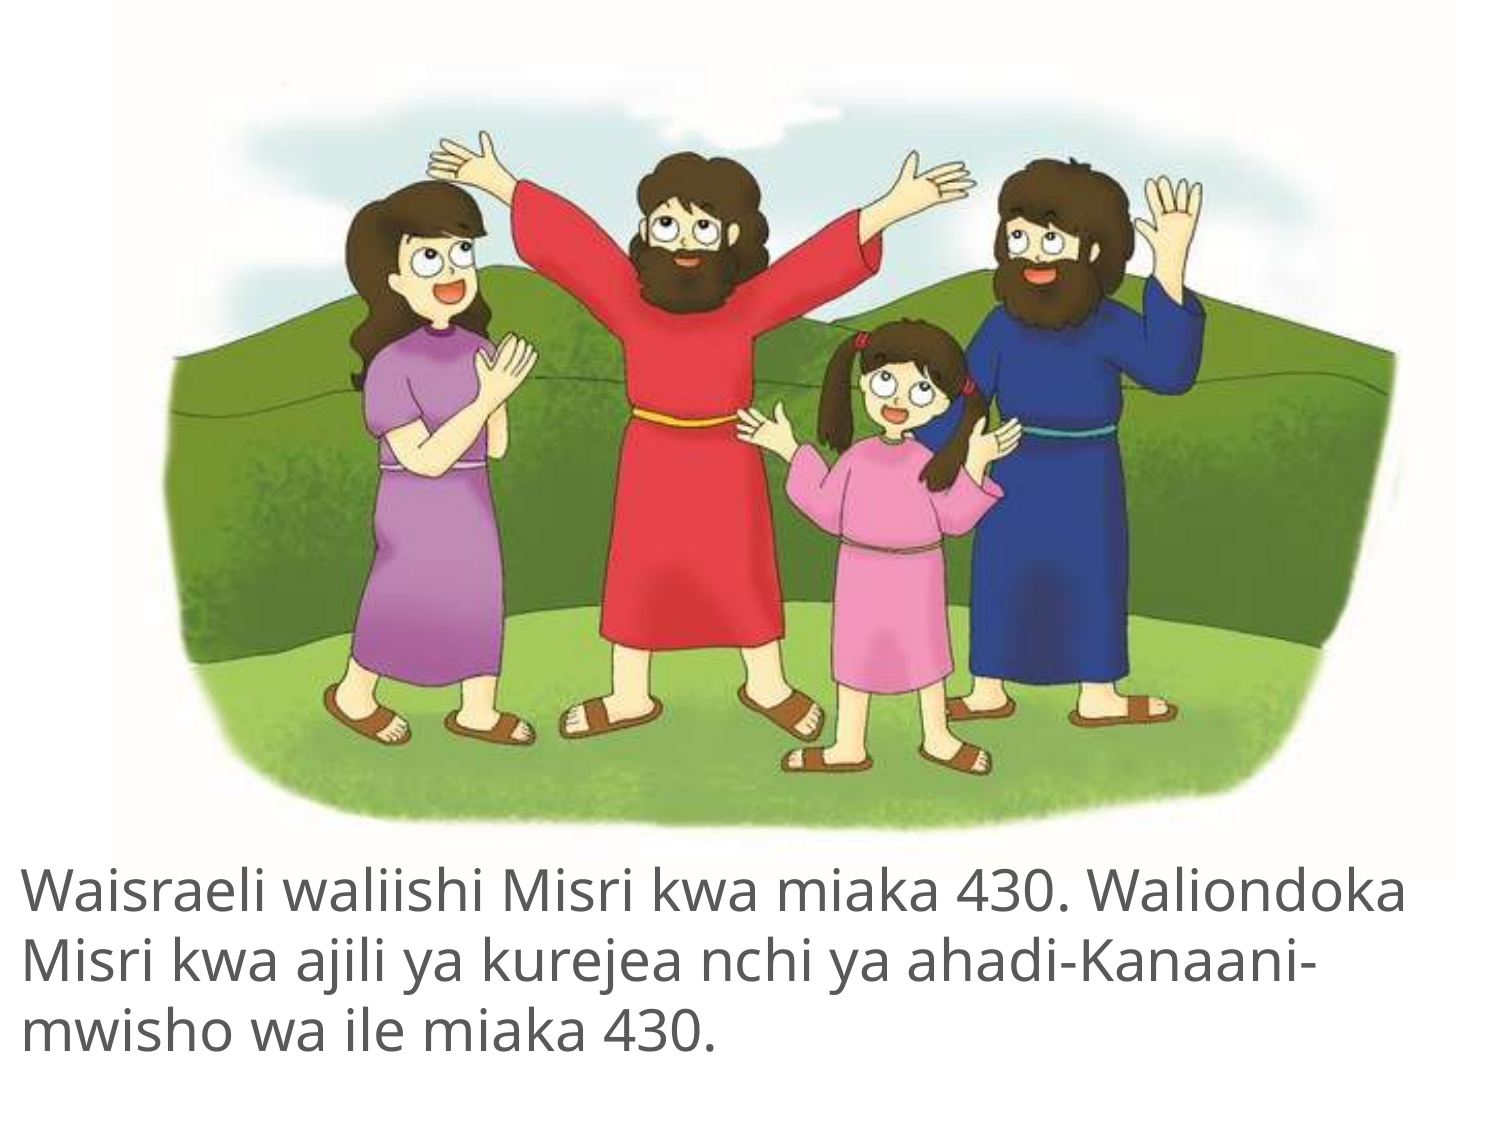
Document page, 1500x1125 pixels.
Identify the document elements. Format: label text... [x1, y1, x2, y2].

picture [111, 0, 1455, 882]
text_box Waisraeli waliishi Misri kwa miaka 430. Waliondoka Misri kwa ajili ya kurejea nchi ya ahadi-Kanaani-mwisho wa ile miaka 430. [5, 846, 1476, 1071]
